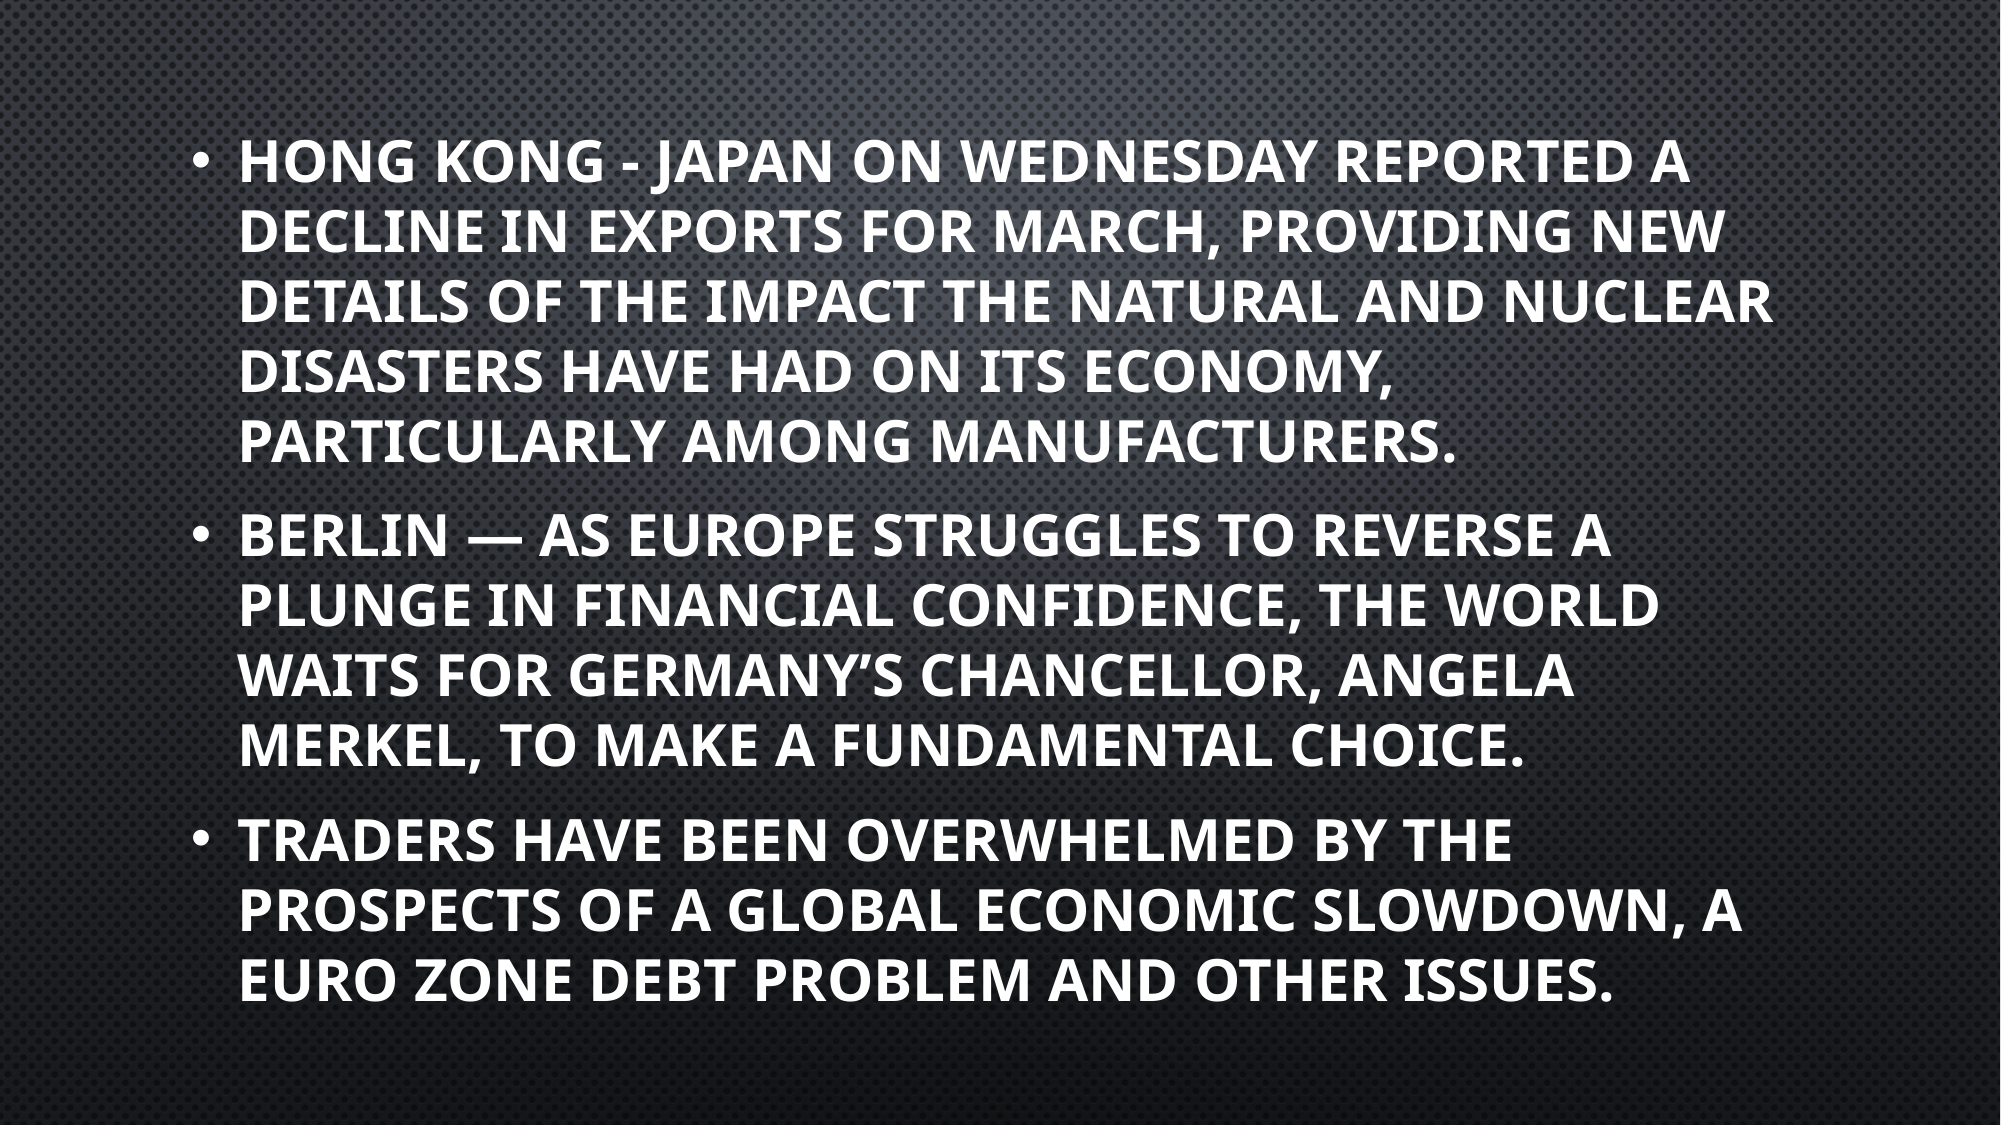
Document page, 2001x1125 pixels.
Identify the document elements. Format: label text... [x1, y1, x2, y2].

list HONG KONG - Japan on Wednesday reported a decline in exports for March, providing new details of the impact the natural and nuclear disasters have had on its economy, particularly among manufacturers. BERLIN — As Europe struggles to reverse a plunge in financial confidence, the world waits for Germany’s chancellor, Angela Merkel, to make a fundamental choice. Traders have been overwhelmed by the prospects of a global economic slowdown, a euro zone debt problem and other issues. [175, 116, 1801, 1021]
